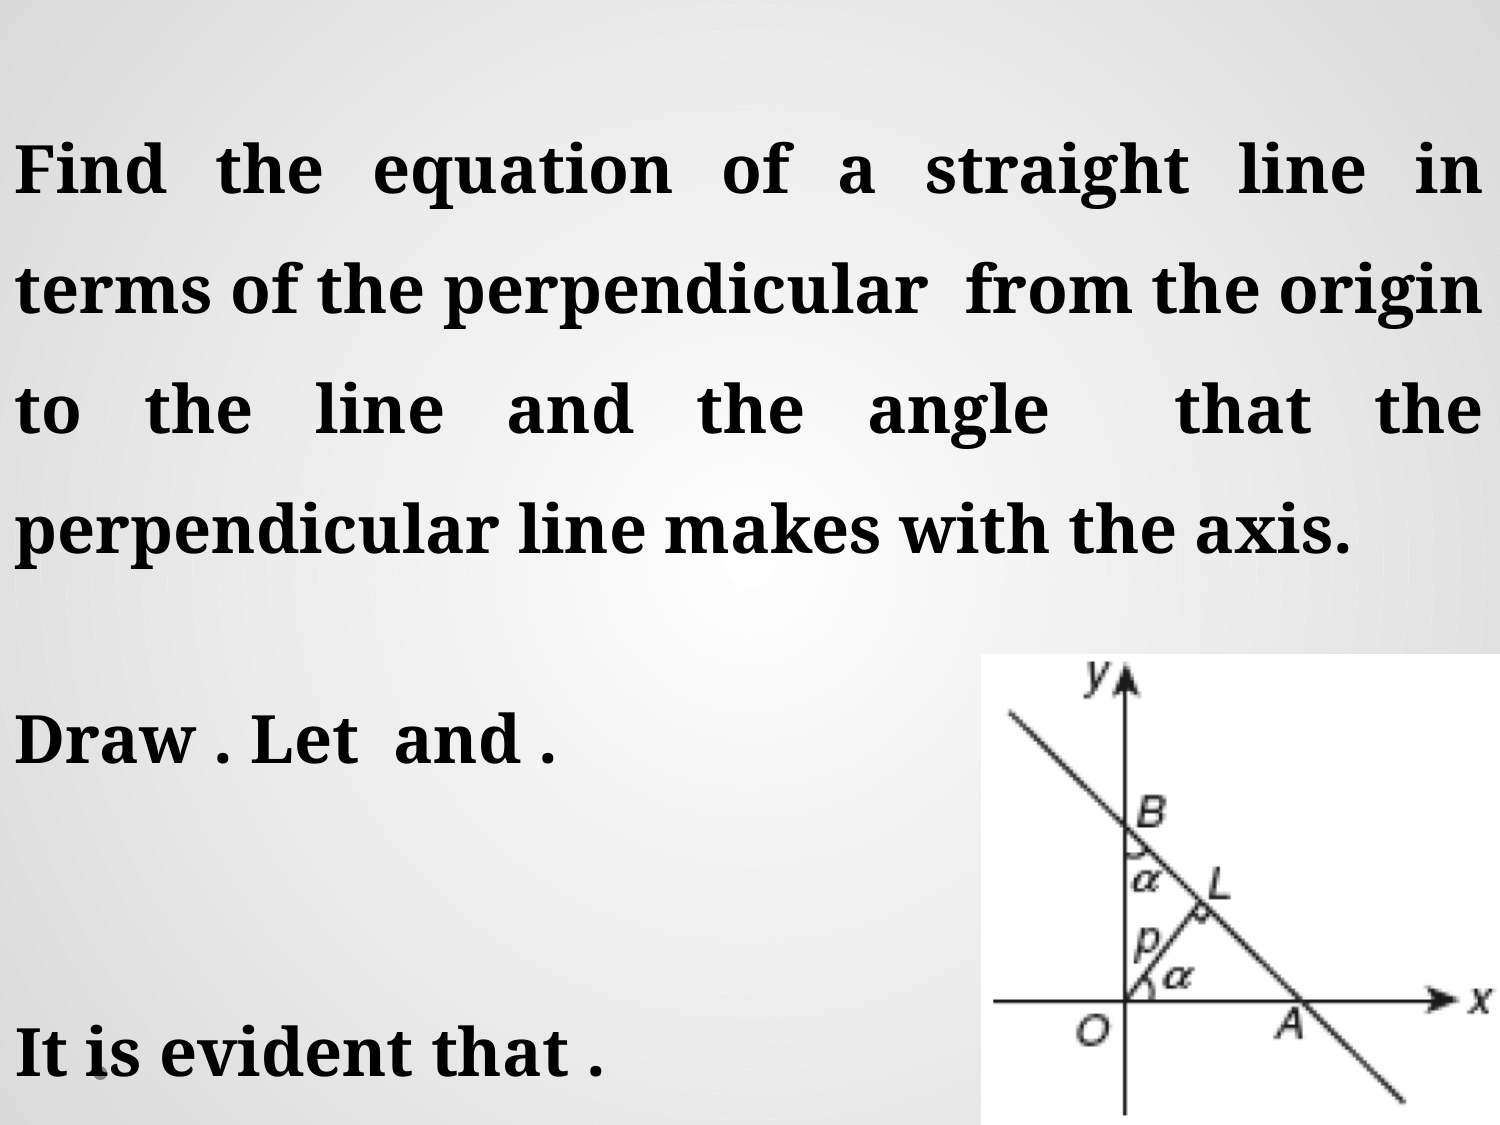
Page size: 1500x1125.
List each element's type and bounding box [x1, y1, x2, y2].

picture [980, 654, 1500, 1125]
